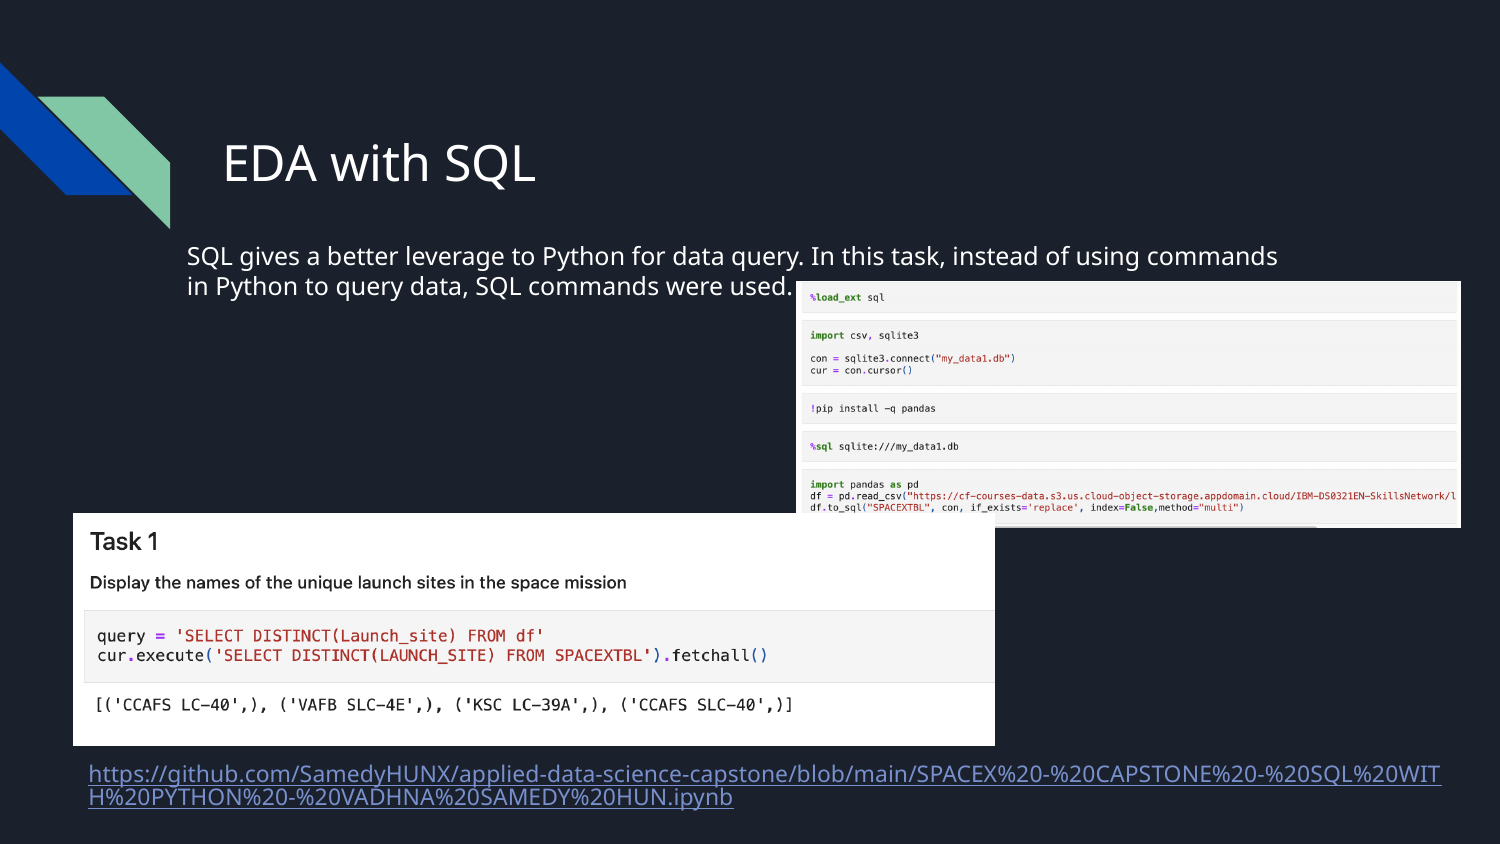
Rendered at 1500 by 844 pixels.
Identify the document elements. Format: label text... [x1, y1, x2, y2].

title EDA with SQL [207, 116, 1362, 211]
picture [73, 281, 1461, 746]
text_box https://github.com/SamedyHUNX/applied-data-science-capstone/blob/main/SPACEX%20-%20CAPSTONE%20-%20SQL%20WITH%20PYTHON%20-%20VADHNA%20SAMEDY%20HUN.ipynb [73, 745, 1461, 820]
text_box SQL gives a better leverage to Python for data query. In this task, instead of using commands in Python to query data, SQL commands were used. [171, 225, 1300, 316]
